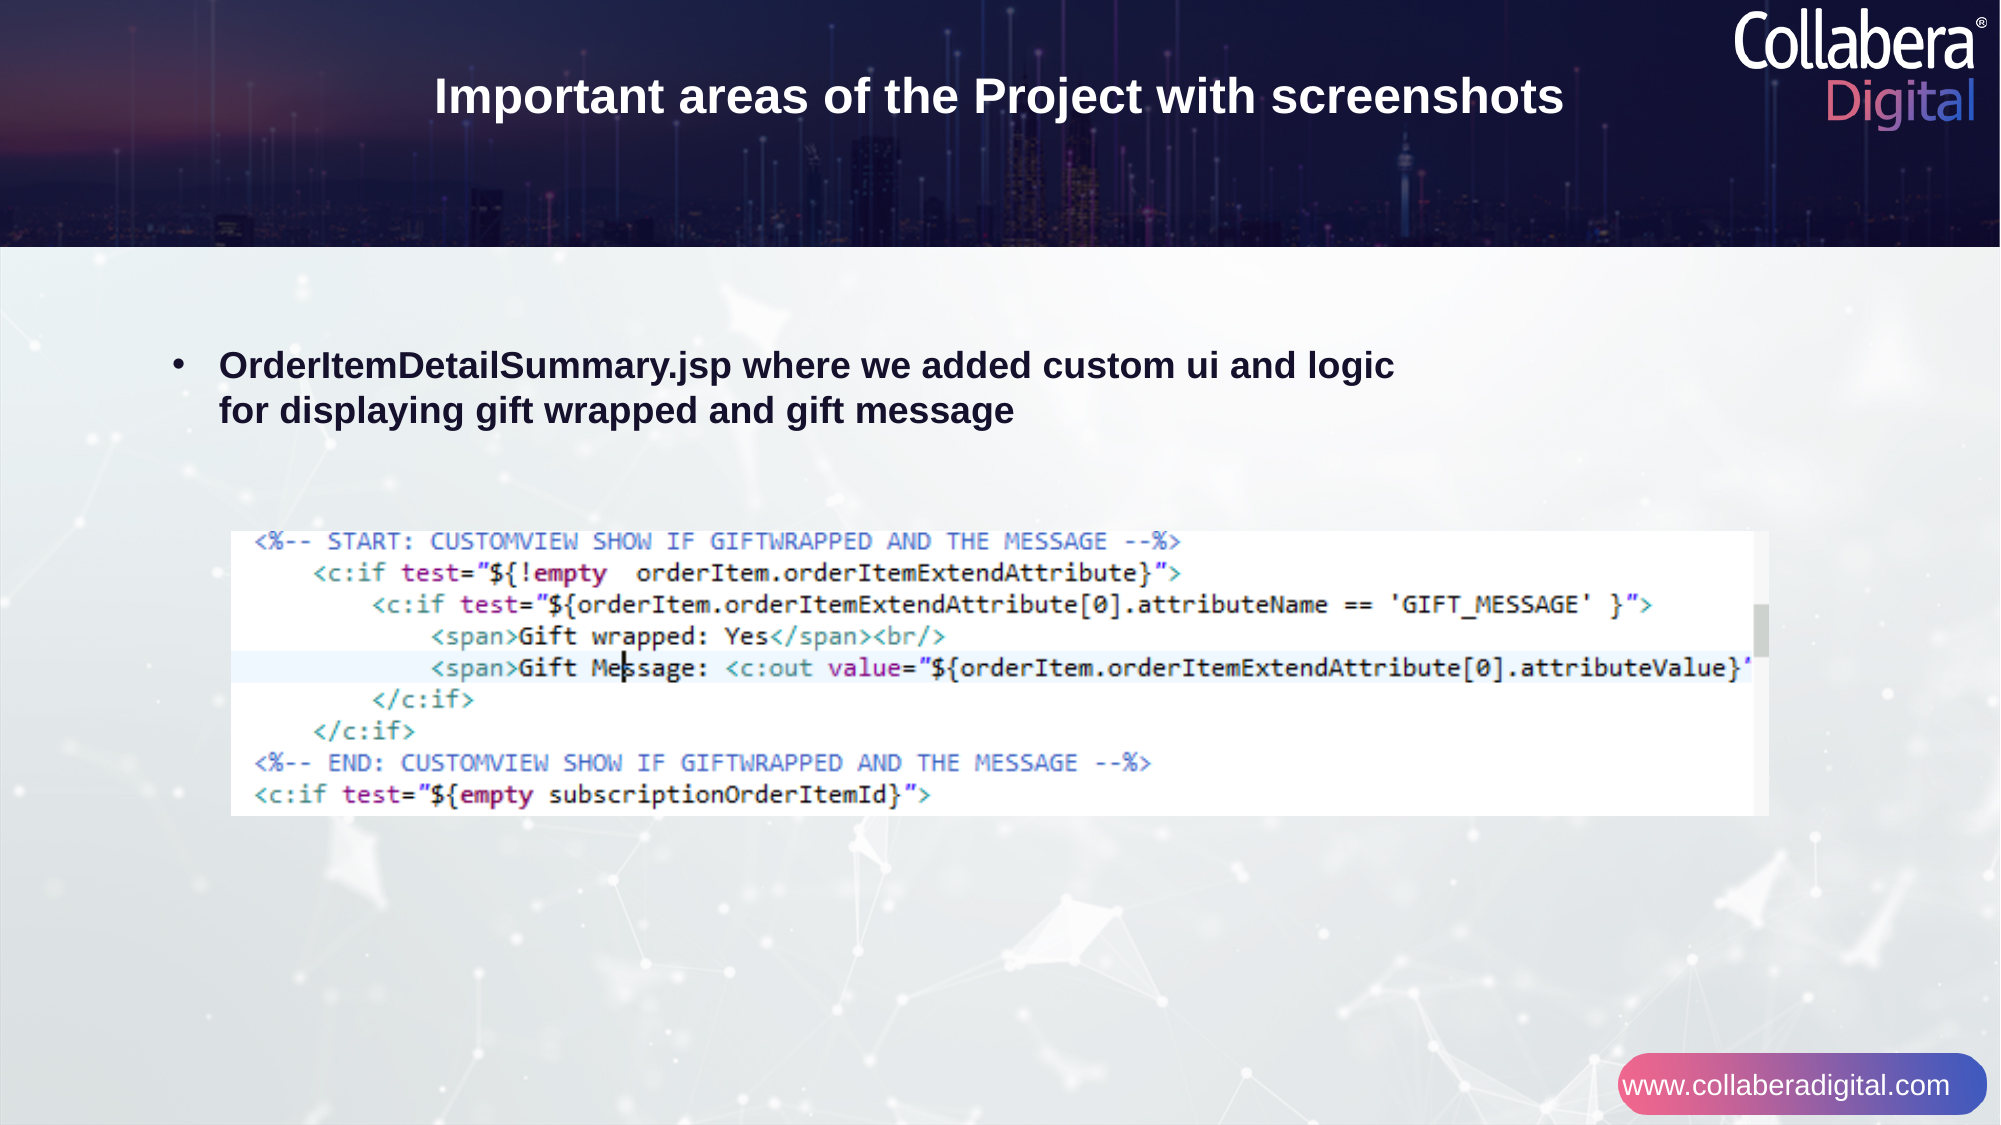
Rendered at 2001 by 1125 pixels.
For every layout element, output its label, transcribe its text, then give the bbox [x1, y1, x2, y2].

text_box Important areas of the Project with screenshots [405, 56, 1594, 132]
picture [0, 0, 2000, 1125]
text_box OrderItemDetailSummary.jsp where we added custom ui and logic for displaying gift wrapped and gift message [157, 333, 1446, 439]
